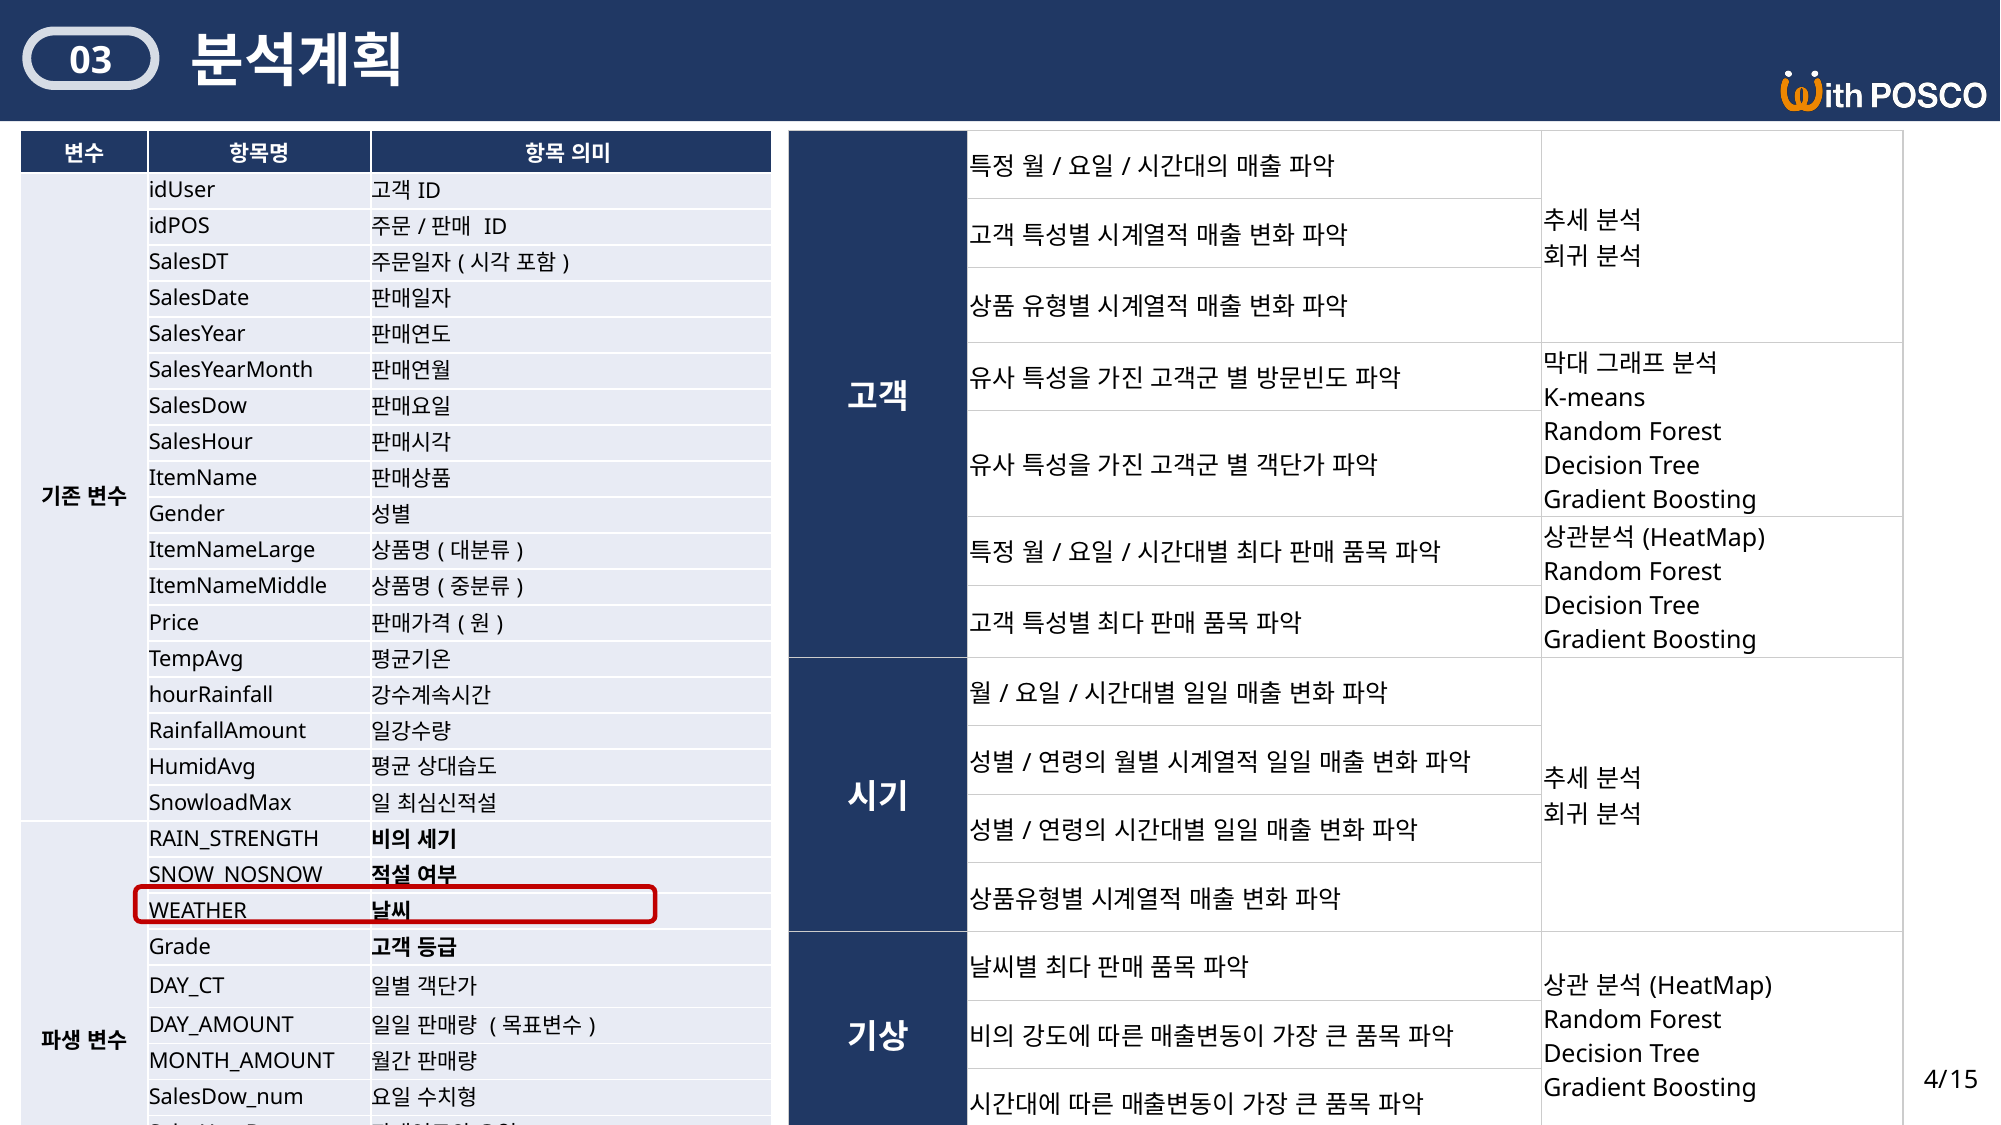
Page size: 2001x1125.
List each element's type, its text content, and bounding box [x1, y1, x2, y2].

table_cell 날씨별 최다 판매 품목 파악 [968, 932, 1541, 1000]
table_cell SalesYearMonth [149, 354, 370, 388]
table_cell 일별 객단가 [372, 966, 771, 1007]
table_header 항목 의미​ [372, 131, 771, 172]
table_cell 추세 분석 회귀 분석 [1542, 658, 1902, 931]
table_cell 평균 상대습도 [372, 750, 771, 784]
table_cell SnowloadMax [149, 786, 370, 820]
table_cell 유사 특성을 가진 고객군 별 객단가 파악 [968, 411, 1541, 516]
table_cell 비의 세기 [372, 822, 771, 856]
table_cell 상품명(중분류) [372, 570, 771, 604]
table_cell 강수계속시간 [372, 678, 771, 712]
table_cell 성별 [372, 498, 771, 532]
table_cell 월간 판매량 [372, 1044, 771, 1079]
text_box [0, 0, 2000, 122]
table_cell Gender [149, 498, 370, 532]
table_cell 판매연월 [372, 354, 771, 388]
table_cell 상품유형별 시계열적 매출 변화 파악 [968, 863, 1541, 931]
text_box 03 [25, 29, 157, 87]
table_cell 성별/연령의 시간대별 일일 매출 변화 파악 [968, 795, 1541, 862]
table_cell 특정 월/요일/시간대별 최다 판매 품목 파악 [968, 517, 1541, 585]
table_cell 판매연도 [372, 318, 771, 352]
table_cell 고객 등급 [372, 930, 771, 964]
table_cell Price [149, 606, 370, 640]
table_cell 판매시각 [372, 426, 771, 460]
table_cell 상품명(대분류) [372, 534, 771, 568]
table_cell 일강수량 [372, 714, 771, 748]
text_box 4/15 [1895, 1056, 2000, 1125]
table_cell 고객 특성별 시계열적 매출 변화 파악 [968, 199, 1541, 267]
table_cell SNOW_NOSNOW [149, 858, 370, 885]
table_cell Grade [149, 930, 370, 964]
table_cell 상품 유형별 시계열적 매출 변화 파악 [968, 268, 1541, 342]
table_cell HumidAvg [149, 750, 370, 784]
table_cell 상관 분석(HeatMap) Random Forest Decision Tree Gradient Boosting [1542, 932, 1902, 1125]
table_cell 판매요일 [372, 390, 771, 424]
table_cell 판매연도와 요일 [372, 1116, 771, 1125]
table_cell RAIN_STRENGTH [149, 822, 370, 856]
table_header 변수​ [21, 131, 147, 172]
table_cell ItemName [149, 462, 370, 496]
table_cell 요일 수치형 [372, 1080, 771, 1115]
table_cell 날씨 [372, 894, 771, 928]
table_cell 유사 특성을 가진 고객군 별 방문빈도 파악 [968, 343, 1541, 410]
table_cell 일일 판매량 (목표변수) [372, 1008, 771, 1043]
table_cell 막대 그래프 분석 K-means Random Forest Decision Tree Gradient Boosting [1542, 343, 1902, 516]
table_cell 주문/판매 ID [372, 210, 771, 244]
table_cell 기존 변수 [21, 174, 147, 820]
table_cell 파생 변수 [21, 822, 147, 1125]
table_cell TempAvg [149, 642, 370, 676]
table_cell SalesHour [149, 426, 370, 460]
table_header 특정 월/요일/시간대의 매출 파악 [968, 131, 1541, 198]
table_cell SalesYear [149, 318, 370, 352]
table_cell SalesDow_num [149, 1080, 370, 1115]
picture [1779, 69, 1988, 113]
table_cell 시간대에 따른 매출변동이 가장 큰 품목 파악 [968, 1069, 1541, 1125]
table_cell 성별/연령의 월별 시계열적 일일 매출 변화 파악 [968, 726, 1541, 794]
table_cell WEATHER [149, 923, 370, 928]
table_cell SalesDT [149, 246, 370, 280]
text_box [134, 885, 657, 923]
text_box 분석계획 [176, 15, 773, 101]
table_cell 고객 특성별 최다 판매 품목 파악 [968, 586, 1541, 657]
table_header 고객 [789, 131, 967, 657]
table_cell 적설 여부 [372, 858, 771, 892]
table_cell RainfallAmount [149, 714, 370, 748]
table_cell ItemNameMiddle [149, 570, 370, 604]
table_cell 비의 강도에 따른 매출변동이 가장 큰 품목 파악 [968, 1001, 1541, 1068]
table_cell 시기 [789, 658, 967, 931]
table_cell idUser [149, 174, 370, 208]
table_cell SalesDate [149, 282, 370, 316]
table_cell SalesDow [149, 390, 370, 424]
table_cell idPOS [149, 210, 370, 244]
table_cell DAY_AMOUNT [149, 1008, 370, 1043]
table_cell hourRainfall [149, 678, 370, 712]
table_cell SalesYearDow [149, 1116, 370, 1125]
table_cell 일 최심신적설 [372, 786, 771, 820]
table_cell 상관분석(HeatMap) Random Forest Decision Tree Gradient Boosting [1542, 517, 1902, 657]
table_cell 판매일자 [372, 282, 771, 316]
table_cell 주문일자(시각 포함) [372, 246, 771, 280]
table_cell 기상 [789, 932, 967, 1125]
table_header 항목명​ [149, 131, 370, 172]
table_cell 판매가격(원) [372, 606, 771, 640]
table_cell 월/요일/시간대별 일일 매출 변화 파악 [968, 658, 1541, 725]
table_cell 판매상품 [372, 462, 771, 496]
table_cell MONTH_AMOUNT [149, 1044, 370, 1079]
table_cell ItemNameLarge [149, 534, 370, 568]
table_cell 고객ID [372, 174, 771, 208]
table_cell 평균기온 [372, 642, 771, 676]
table_cell DAY_CT [149, 966, 370, 1007]
table_header 추세 분석 회귀 분석 [1542, 131, 1902, 342]
